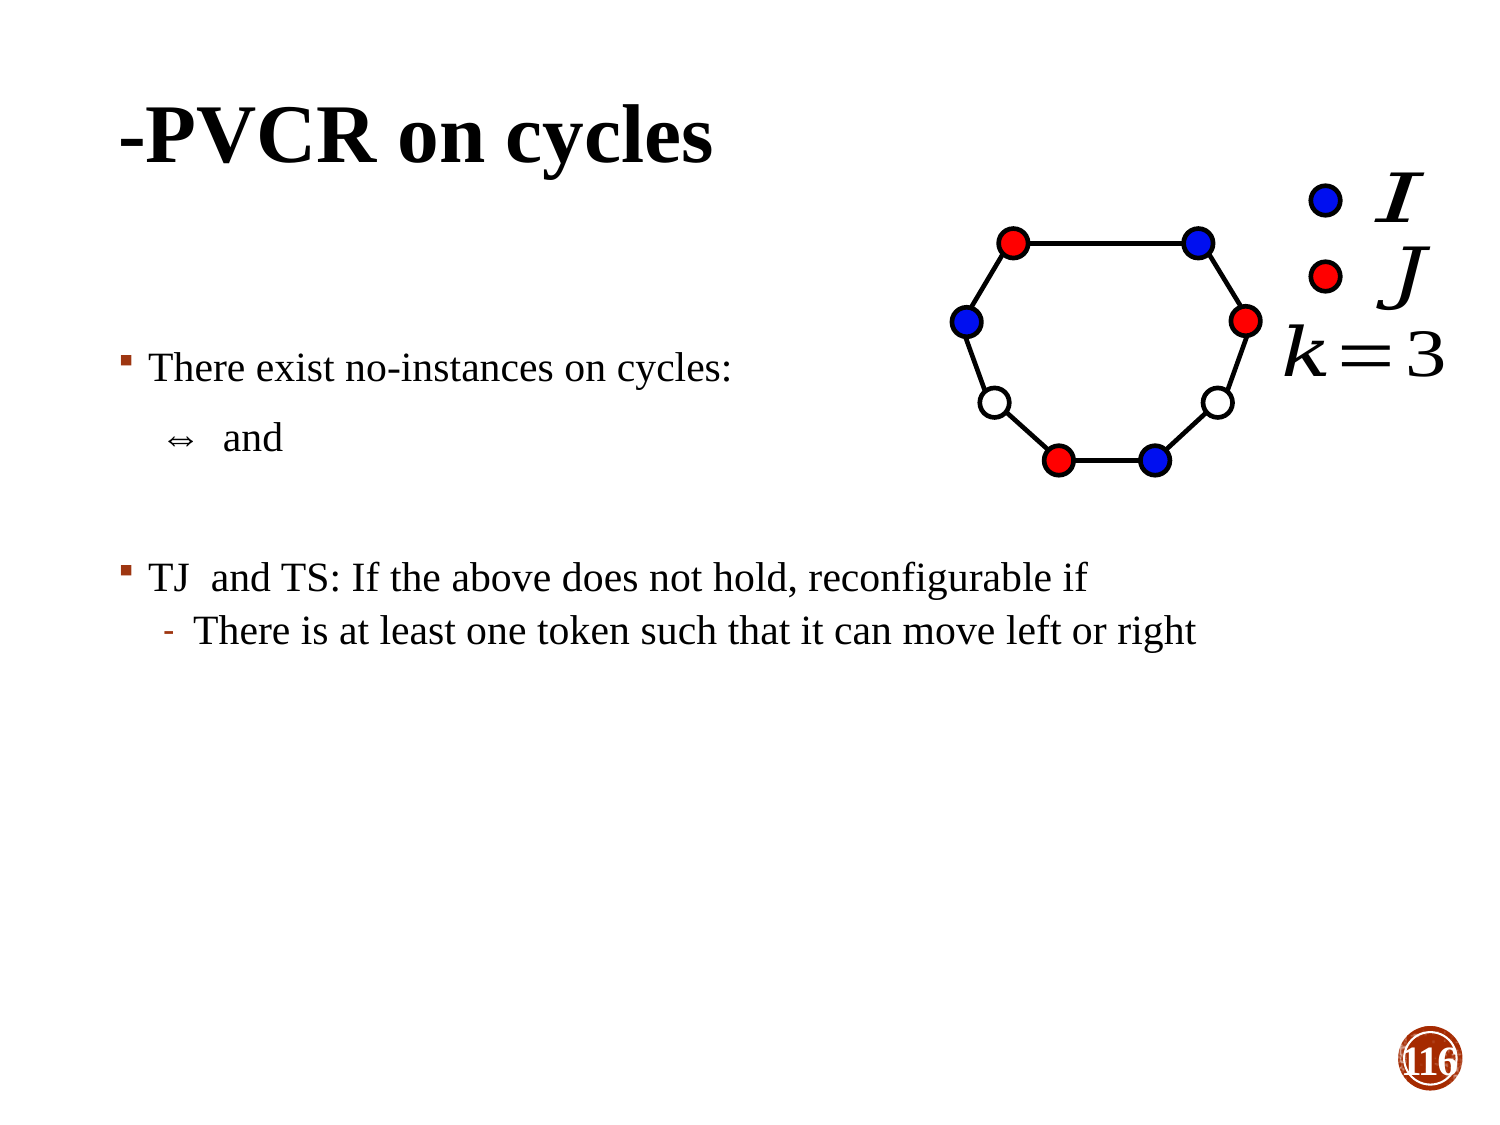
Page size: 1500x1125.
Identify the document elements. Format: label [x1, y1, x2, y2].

text_box [1309, 260, 1342, 293]
text_box [950, 227, 1075, 477]
text_box [1309, 184, 1342, 217]
text_box [1139, 227, 1262, 477]
slide_number [1375, 1028, 1484, 1089]
